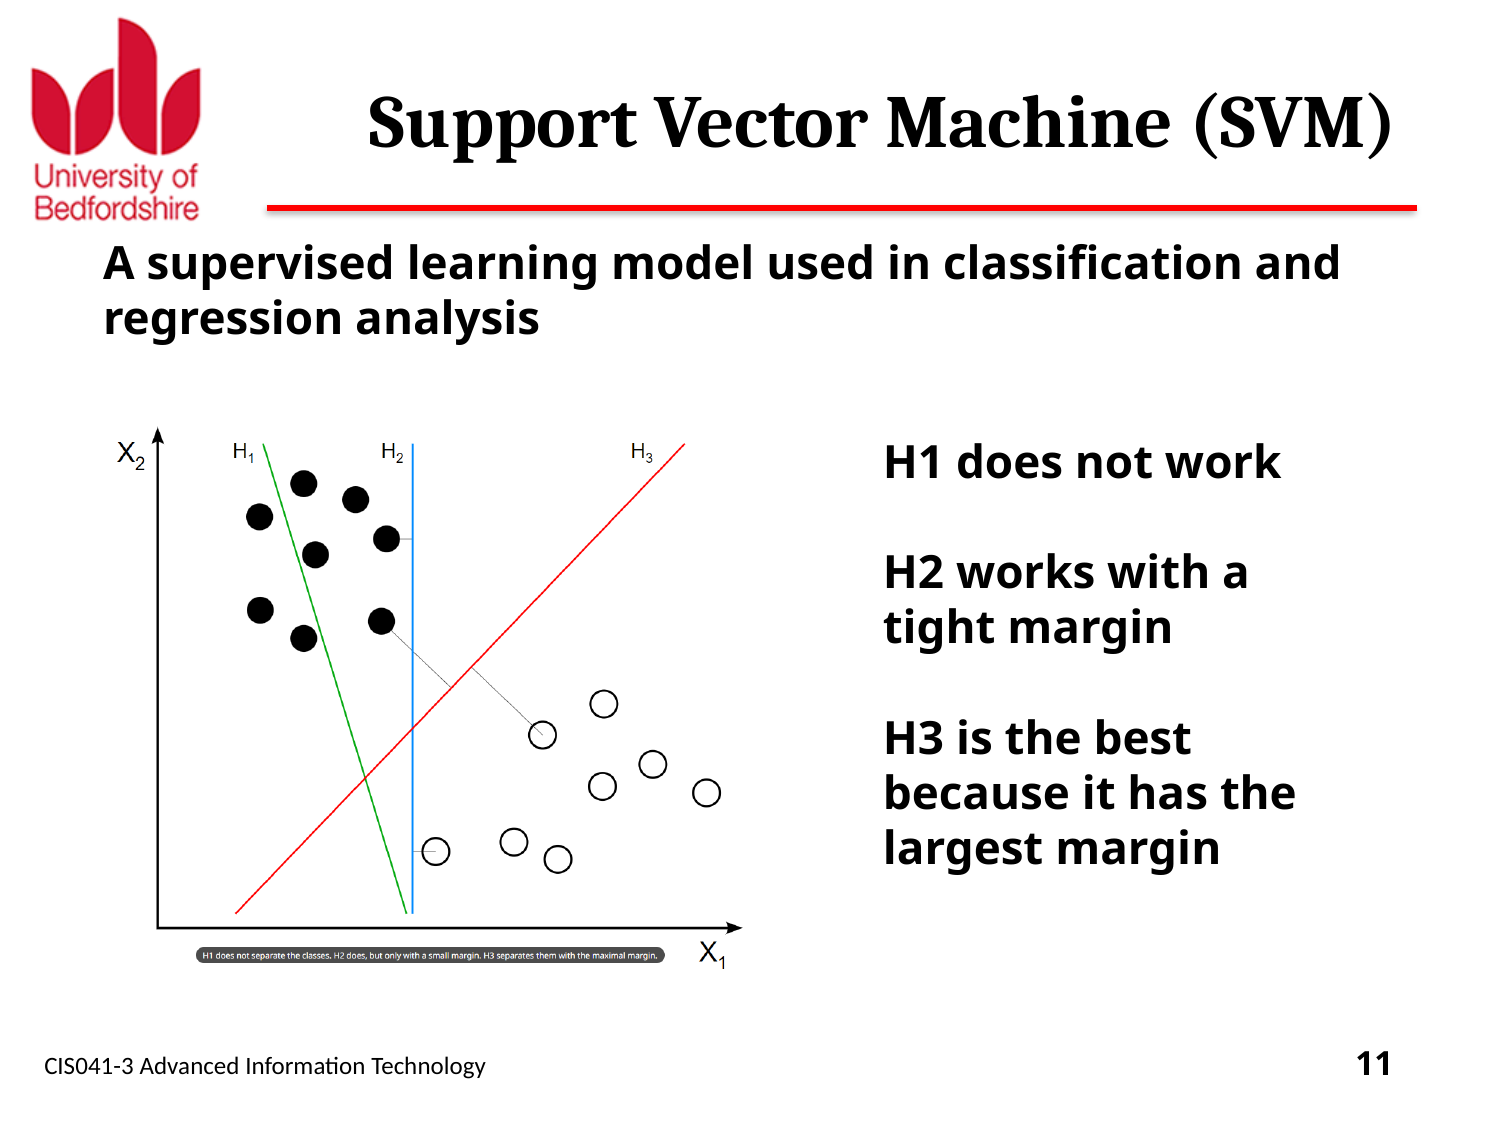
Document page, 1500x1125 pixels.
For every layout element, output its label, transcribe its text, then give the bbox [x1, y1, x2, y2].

text_box H3 is the best because it has the largest margin [868, 701, 1384, 881]
picture [0, 0, 237, 236]
text_box A supervised learning model used in classification and regression analysis [88, 226, 1460, 352]
title Support Vector Machine (SVM) [262, 61, 1413, 174]
footer CIS041-3 Advanced Information Technology [29, 1035, 514, 1095]
text_box H2 works with a tight margin [868, 535, 1384, 661]
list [116, 425, 747, 970]
text_box H1 does not work [868, 425, 1384, 496]
